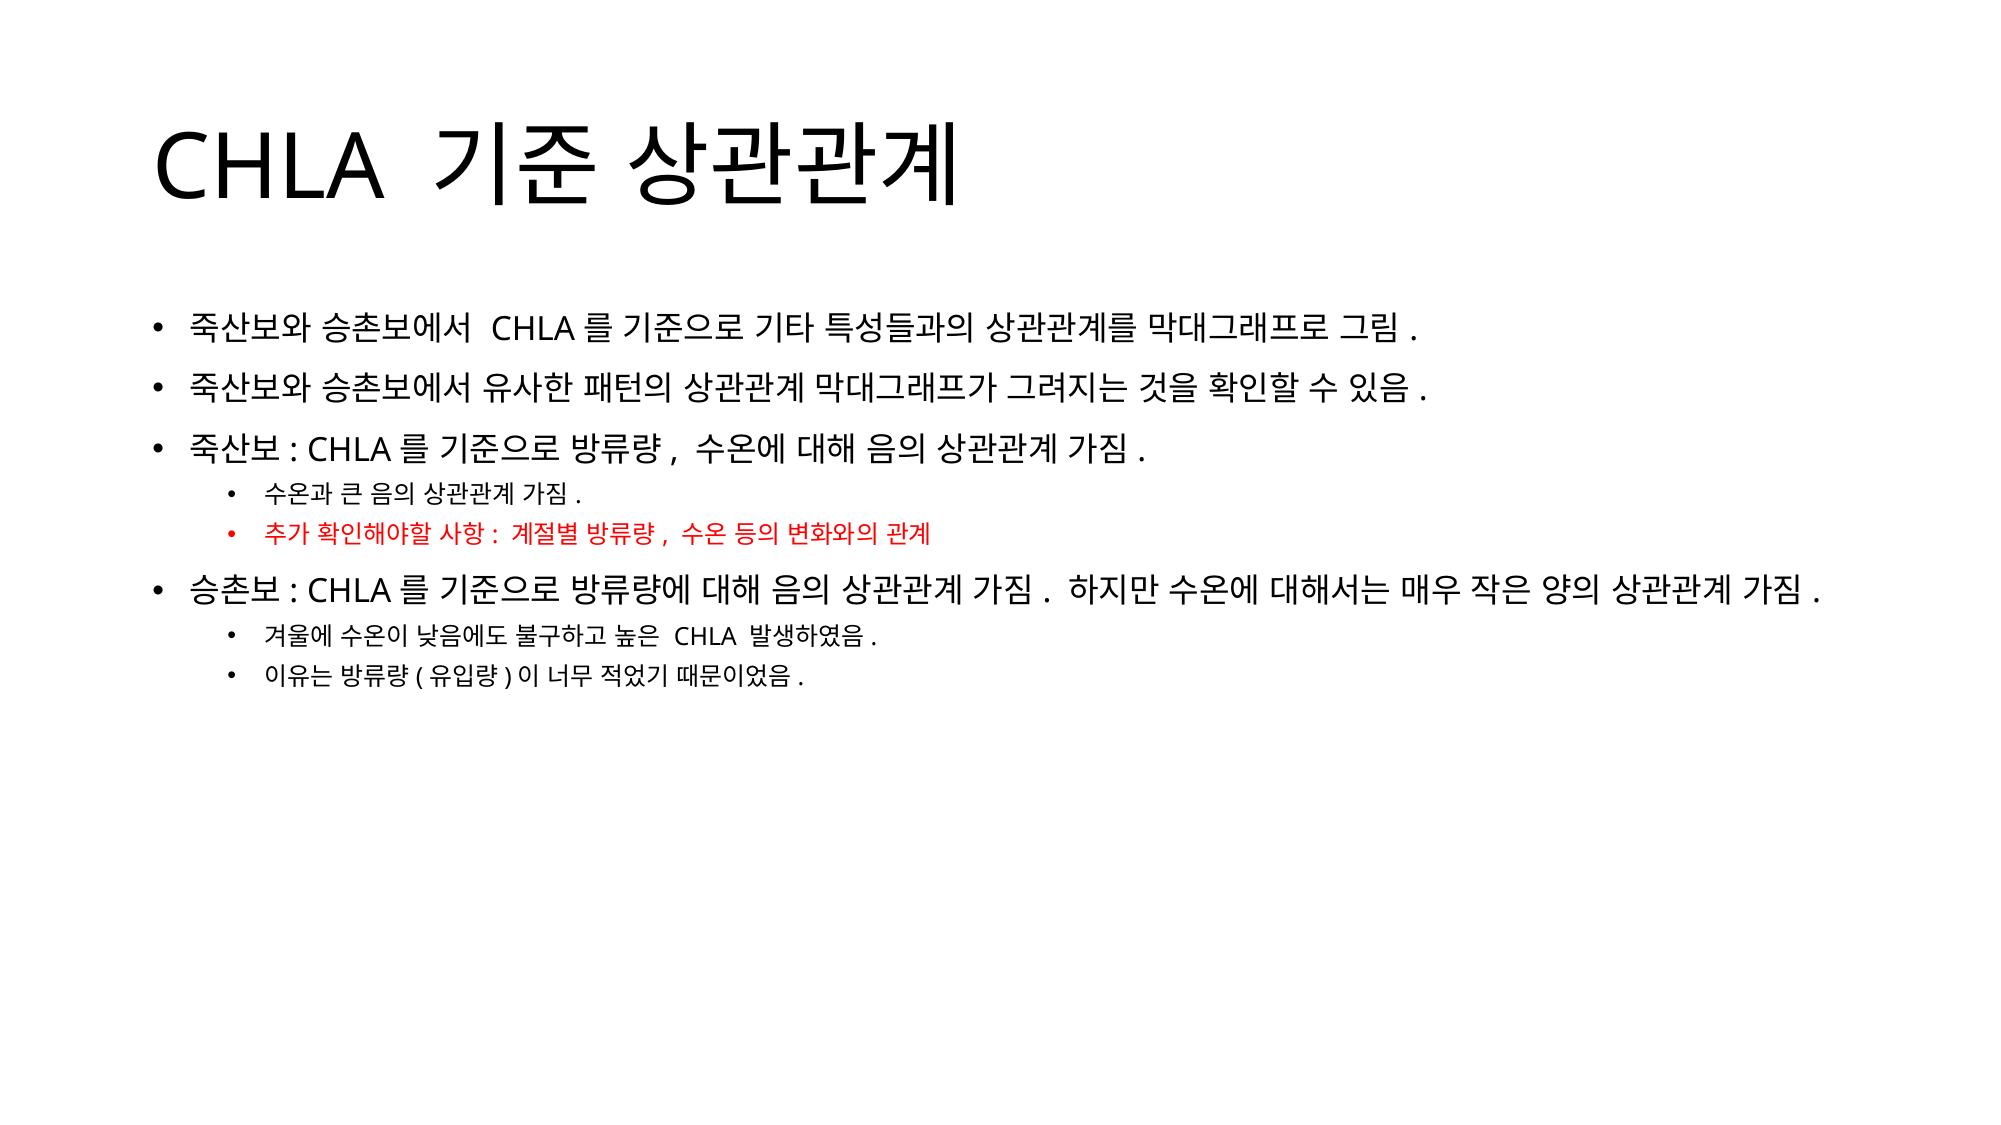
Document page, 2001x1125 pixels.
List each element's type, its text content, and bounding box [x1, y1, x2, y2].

list 죽산보와 승촌보에서 CHLA를 기준으로 기타 특성들과의 상관관계를 막대그래프로 그림. 죽산보와 승촌보에서 유사한 패턴의 상관관계 막대그래프가 그려지는 것을 확인할 수 있음. 죽산보: CHLA를 기준으로 방류량, 수온에 대해 음의 상관관계 가짐. 수온과 큰 음의 상관관계 가짐. 추가 확인해야할 사항: 계절별 방류량, 수온 등의 변화와의 관계 승촌보: CHLA를 기준으로 방류량에 대해 음의 상관관계 가짐. 하지만 수온에 대해서는 매우 작은 양의 상관관계 가짐. 겨울에 수온이 낮음에도 불구하고 높은 CHLA 발생하였음. 이유는 방류량(유입량)이 너무 적었기 때문이었음. [137, 299, 1863, 1014]
title CHLA 기준 상관관계 [137, 59, 1863, 278]
